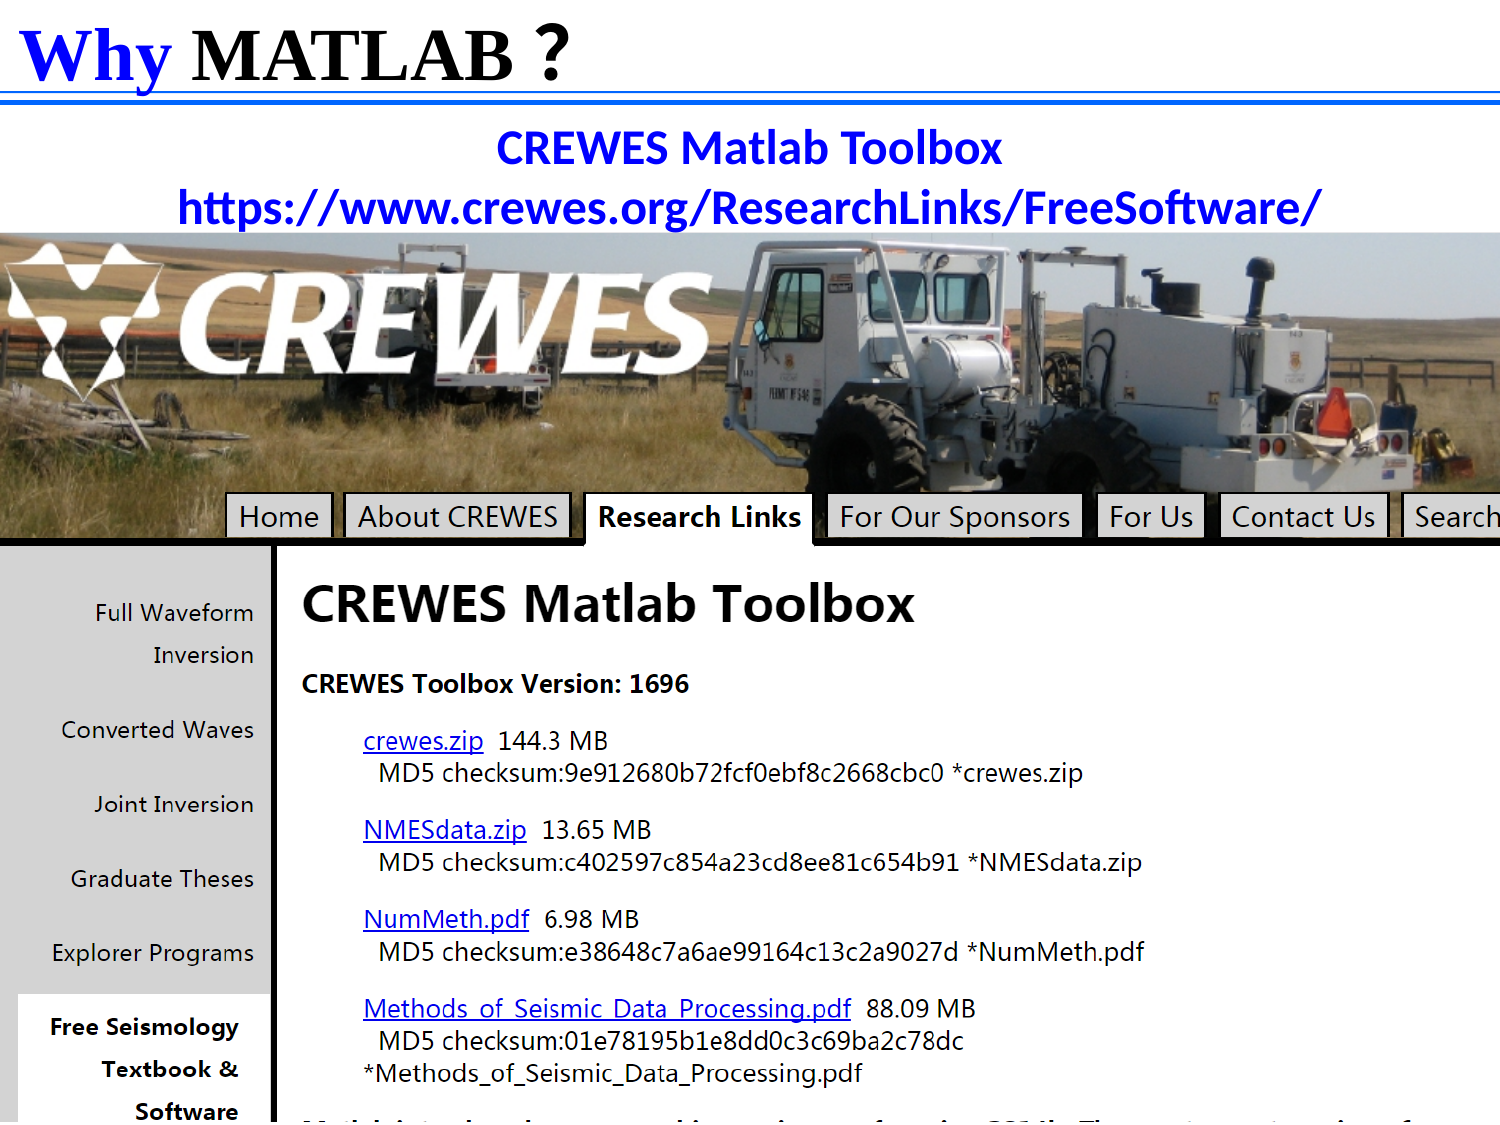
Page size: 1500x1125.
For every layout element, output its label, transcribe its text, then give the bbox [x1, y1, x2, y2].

picture [0, 230, 1500, 1122]
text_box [0, 91, 1500, 103]
text_box Why MATLAB？ [0, 5, 1500, 91]
text_box CREWES Matlab Toolbox https://www.crewes.org/ResearchLinks/FreeSoftware/ [0, 107, 1500, 230]
